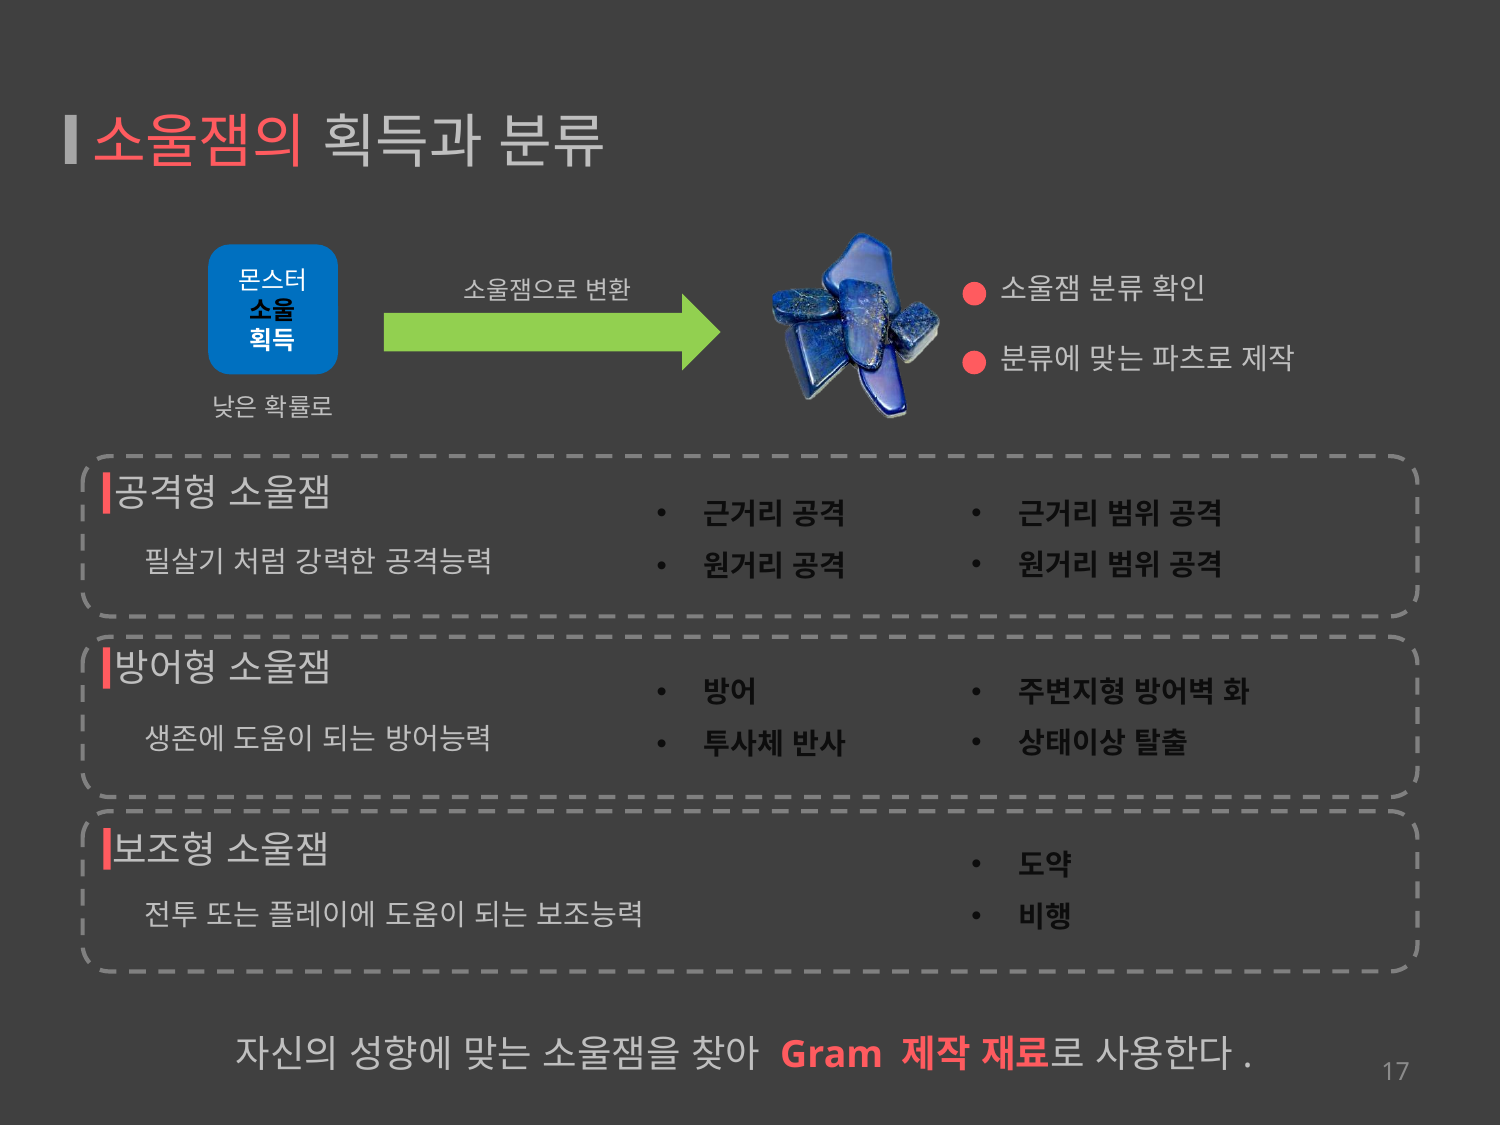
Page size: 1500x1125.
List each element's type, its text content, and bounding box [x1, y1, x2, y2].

text_box 근거리 공격 [641, 487, 886, 538]
slide_number 17 [1074, 1042, 1425, 1103]
text_box [80, 454, 1420, 619]
text_box 공격형 소울잼 [100, 461, 424, 522]
text_box 투사체 반사 [641, 718, 886, 768]
text_box [80, 634, 1420, 800]
text_box 상태이상 탈출 [956, 716, 1285, 767]
text_box 비행 [956, 890, 1201, 941]
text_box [190, 226, 1341, 430]
text_box 근거리 범위 공격 [956, 487, 1285, 538]
text_box 원거리 공격 [641, 540, 886, 590]
text_box 전투 또는 플레이에 도움이 되는 보조능력 [129, 888, 721, 939]
text_box 원거리 범위 공격 [956, 538, 1285, 589]
text_box [101, 826, 113, 872]
text_box 방어 [641, 666, 886, 716]
text_box 자신의 성향에 맞는 소울잼을 찾아 Gram 제작 재료로 사용한다. [85, 1023, 1403, 1083]
text_box 도약 [956, 838, 1201, 889]
text_box 필살기 처럼 강력한 공격능력 [129, 536, 591, 586]
title 소울잼의 획득과 분류 [77, 45, 762, 233]
text_box [80, 809, 1420, 974]
text_box 생존에 도움이 되는 방어능력 [129, 713, 544, 763]
text_box 주변지형 방어벽 화 [956, 666, 1359, 716]
